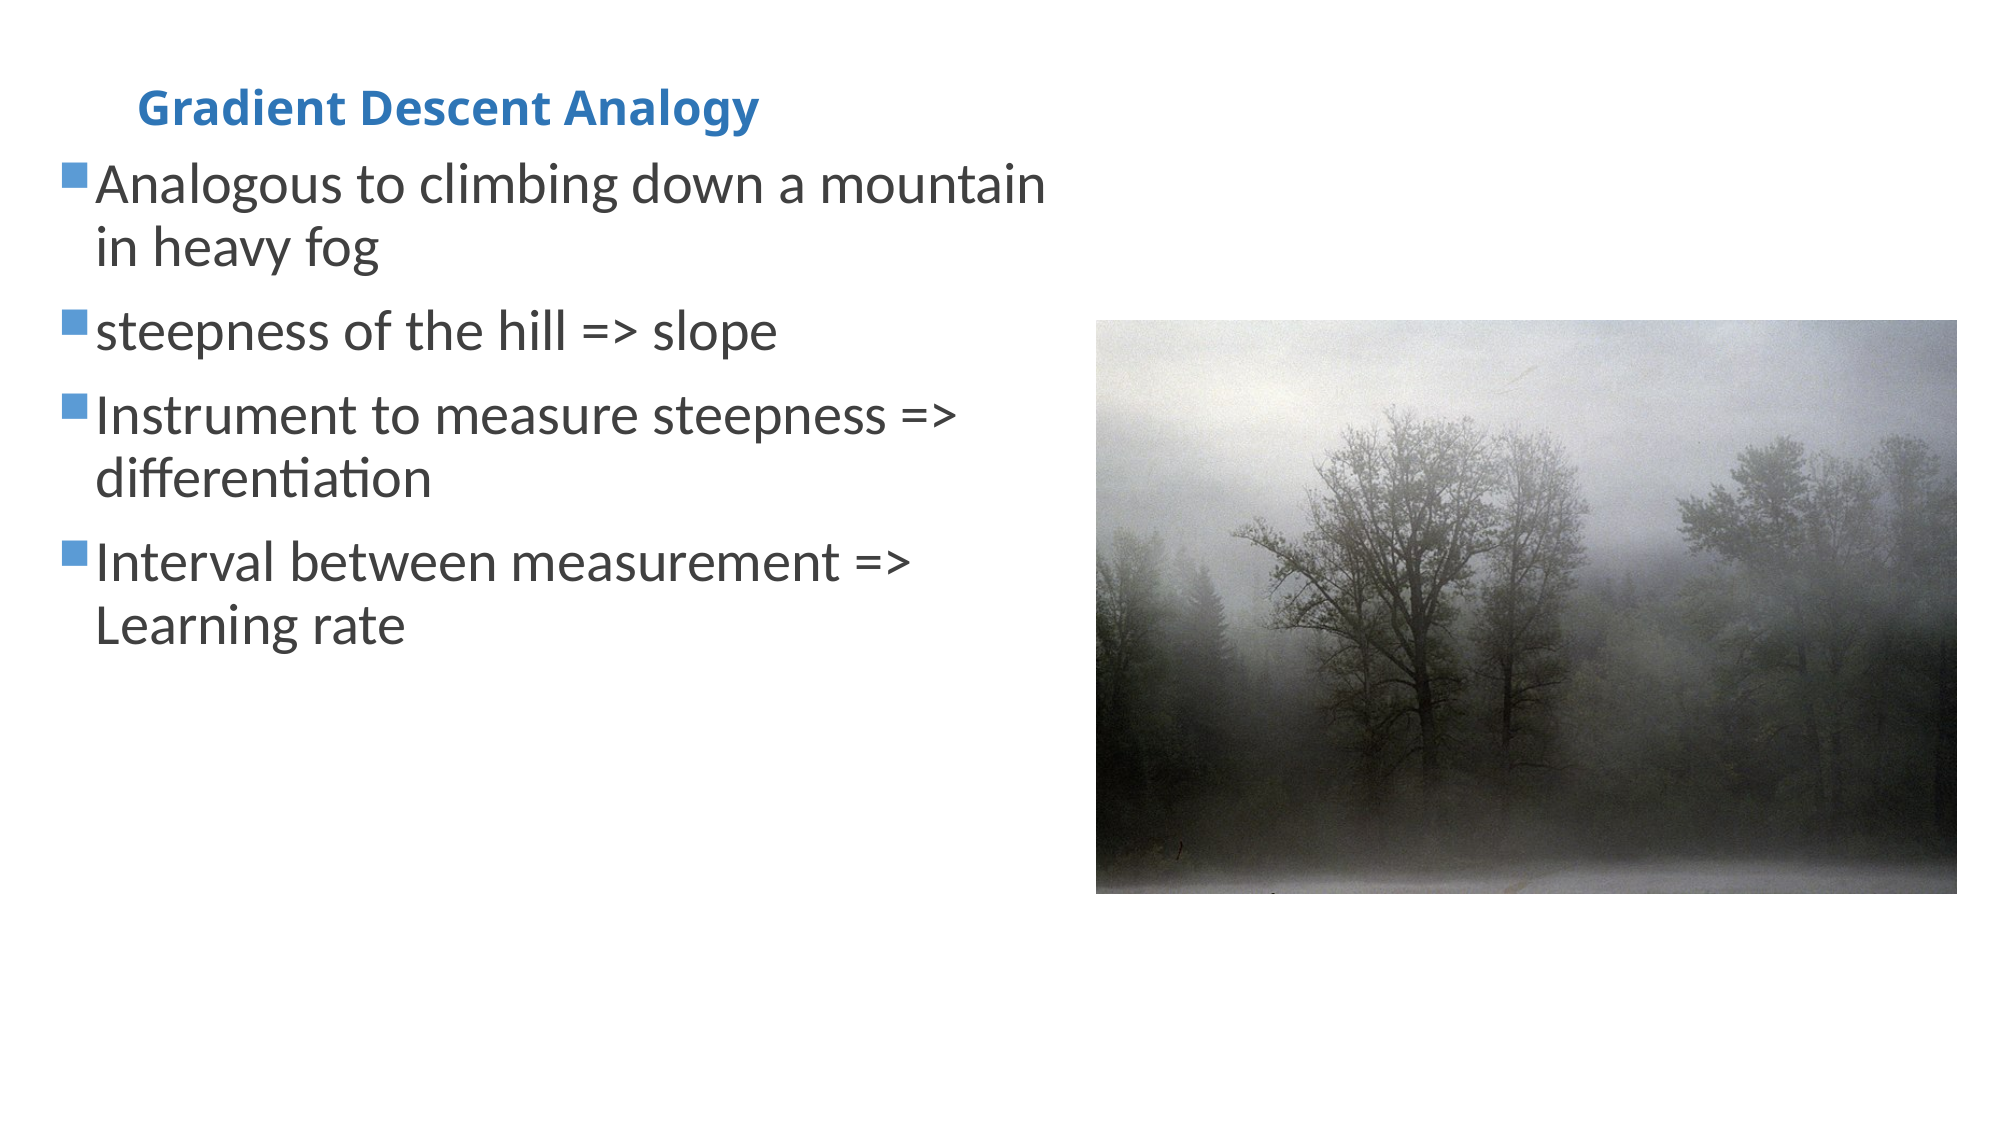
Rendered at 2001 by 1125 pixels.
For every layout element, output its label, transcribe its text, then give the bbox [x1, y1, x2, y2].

picture [1096, 320, 1957, 894]
title Gradient Descent Analogy [121, 70, 1756, 149]
list Analogous to climbing down a mountain in heavy fog steepness of the hill => slope Instrument to measure steepness => differentiation Interval between measurement => Learning rate [43, 146, 1083, 1047]
